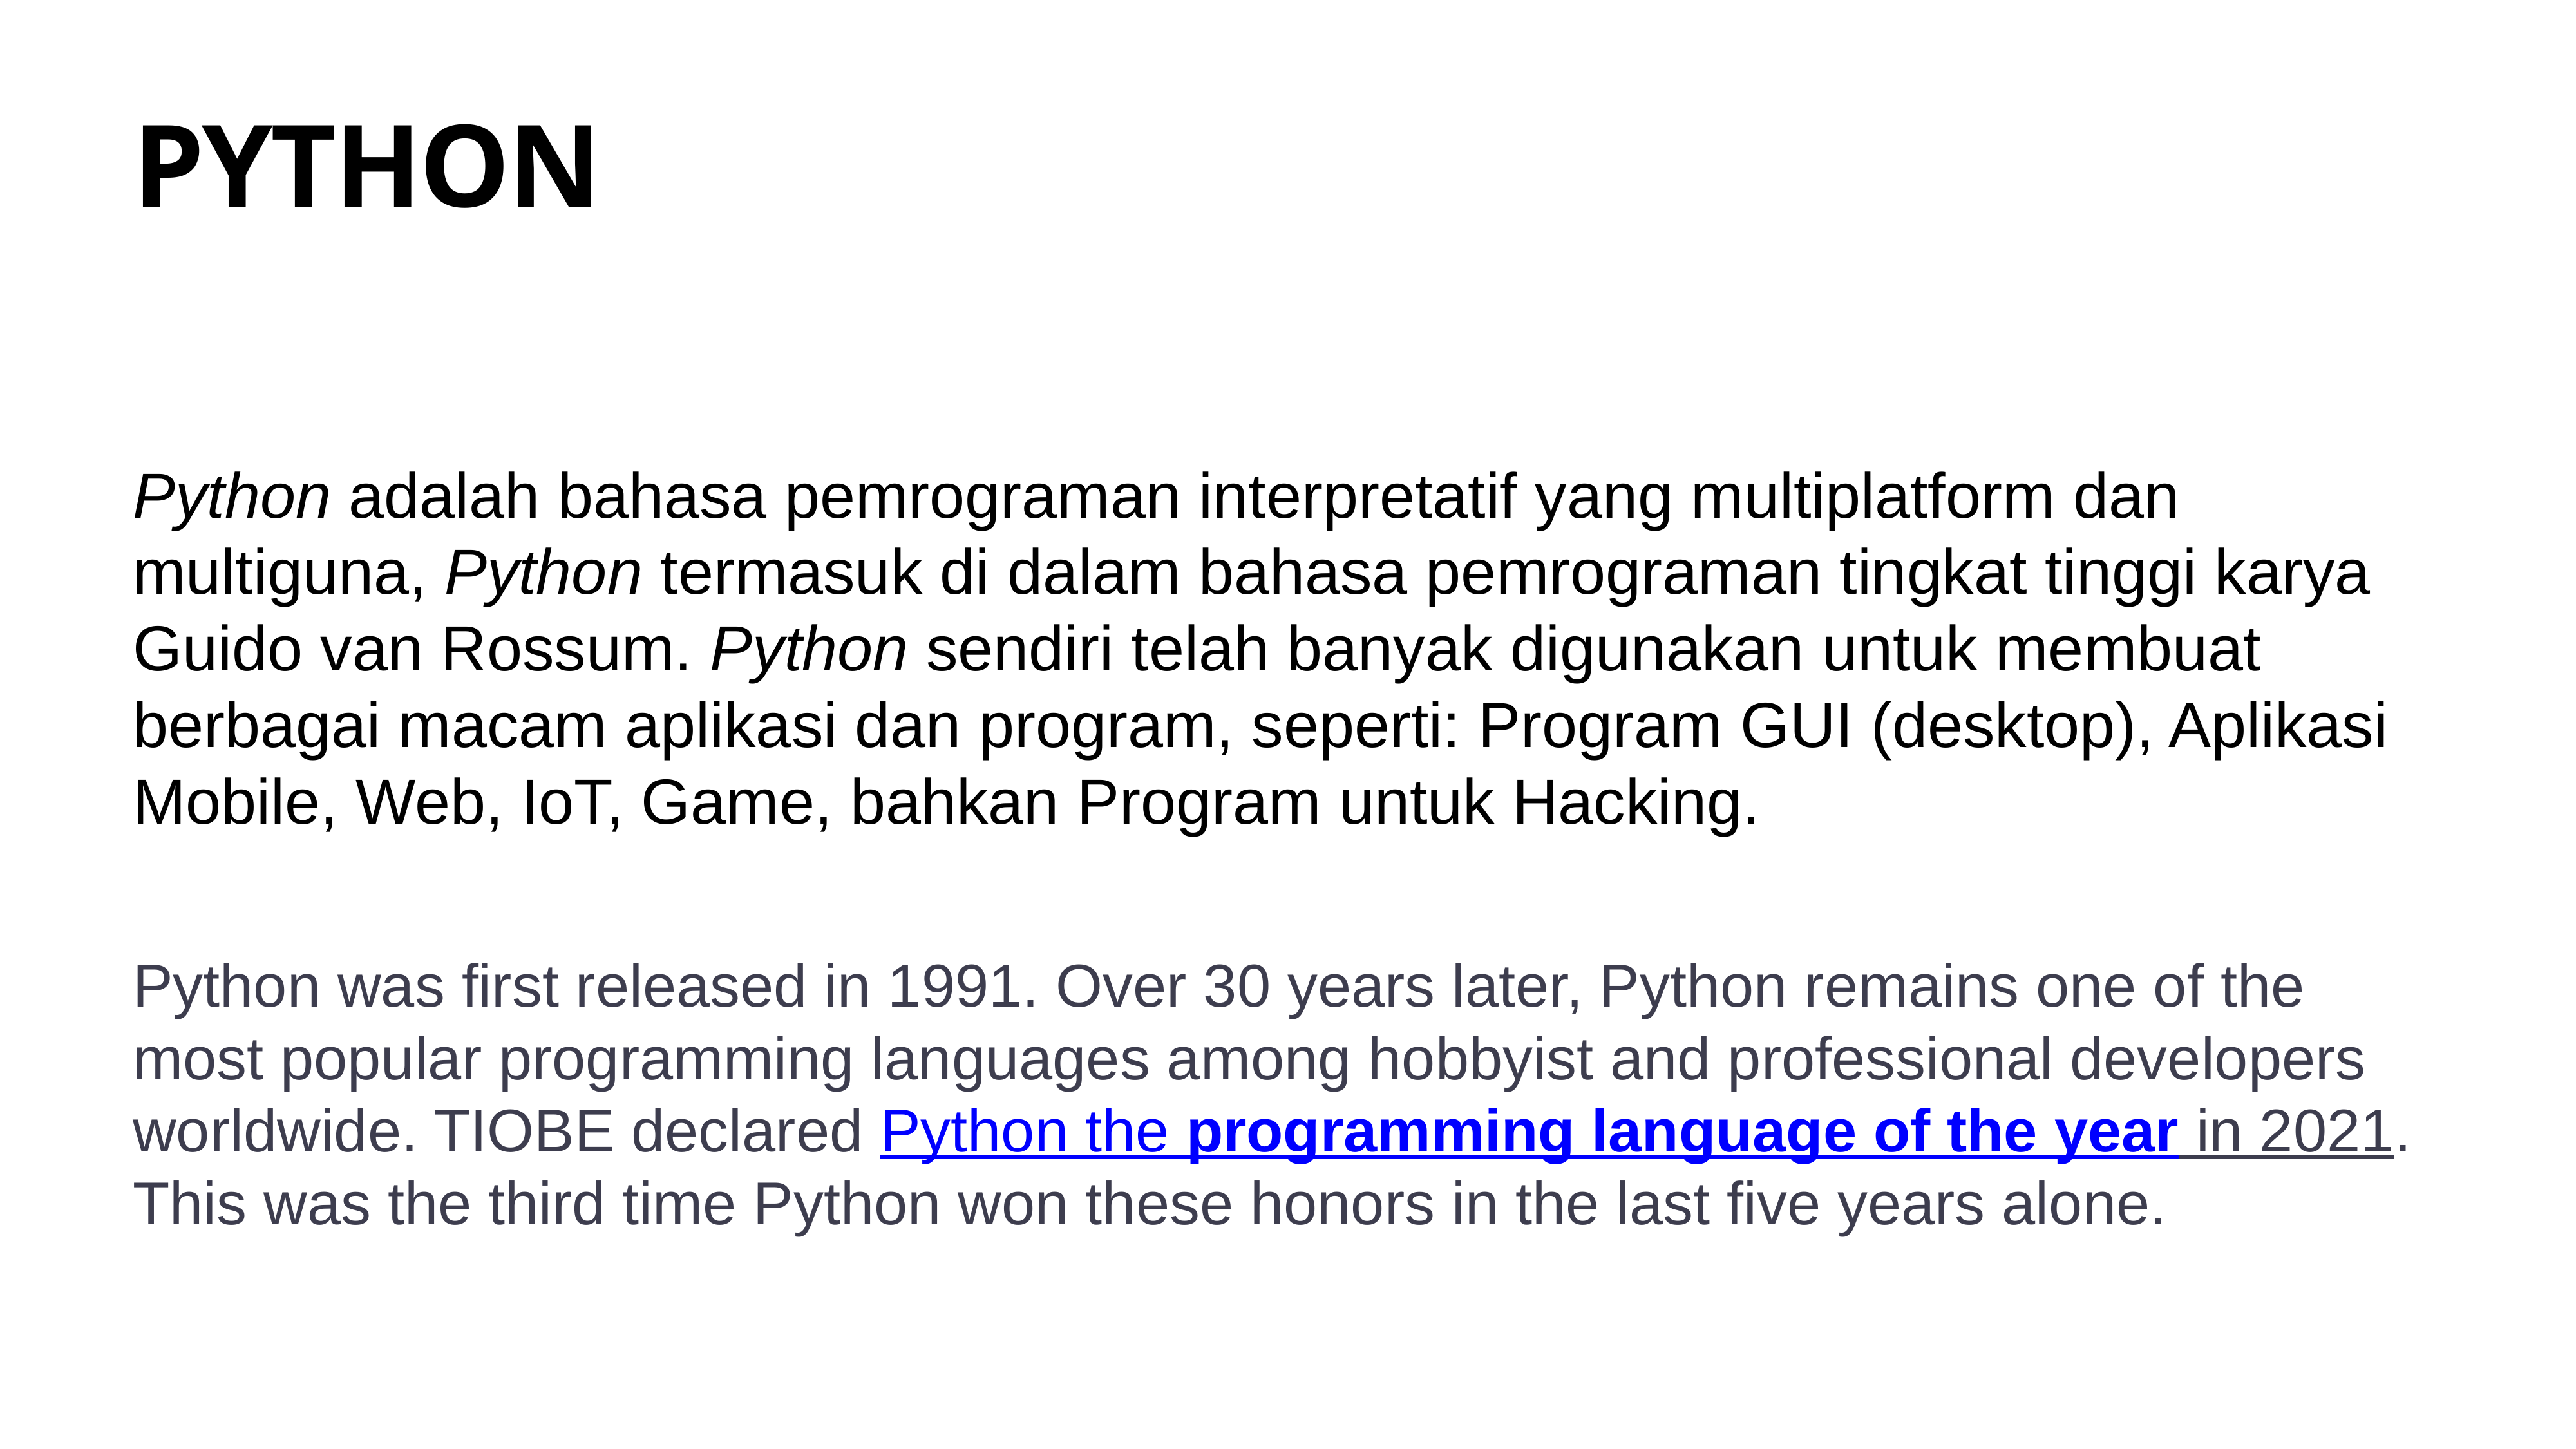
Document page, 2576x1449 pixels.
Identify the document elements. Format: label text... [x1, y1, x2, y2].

list Python adalah bahasa pemrograman interpretatif yang multiplatform dan multiguna, Python termasuk di dalam bahasa pemrograman tingkat tinggi karya Guido van Rossum. Python sendiri telah banyak digunakan untuk membuat berbagai macam aplikasi dan program, seperti: Program GUI (desktop), Aplikasi Mobile, Web, IoT, Game, bahkan Program untuk Hacking. Python was first released in 1991. Over 30 years later, Python remains one of the most popular programming languages among hobbyist and professional developers worldwide. TIOBE declared Python the programming language of the year in 2021. This was the third time Python won these honors in the last five years alone. [127, 448, 2449, 1321]
title PYTHON [127, 113, 2449, 266]
